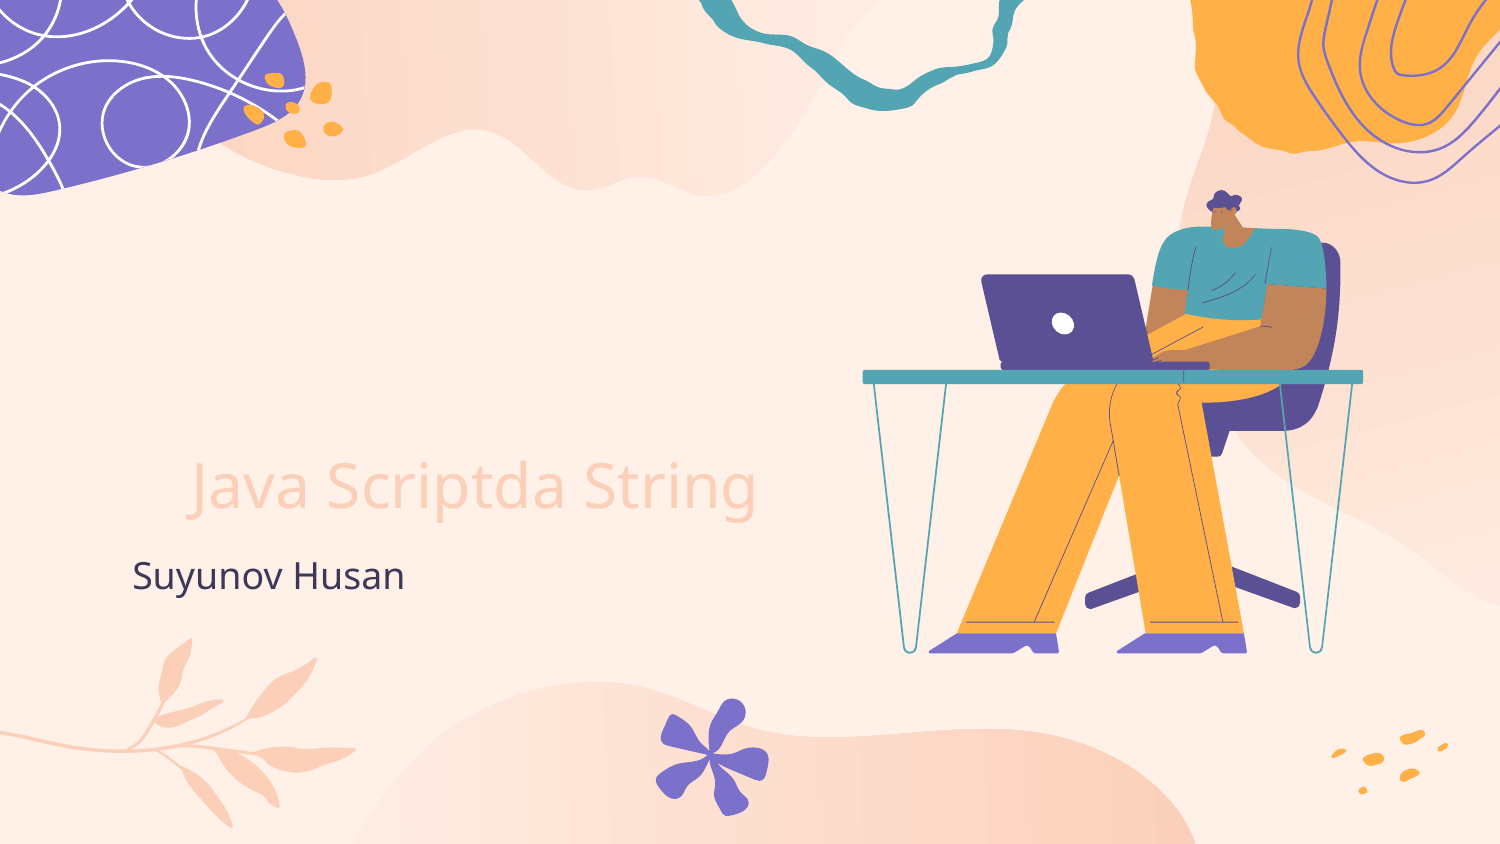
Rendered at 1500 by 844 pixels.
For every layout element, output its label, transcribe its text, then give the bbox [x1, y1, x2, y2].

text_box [862, 189, 1364, 654]
subtitle Suyunov Husan [117, 536, 835, 613]
title Java Scriptda String [117, 222, 835, 536]
